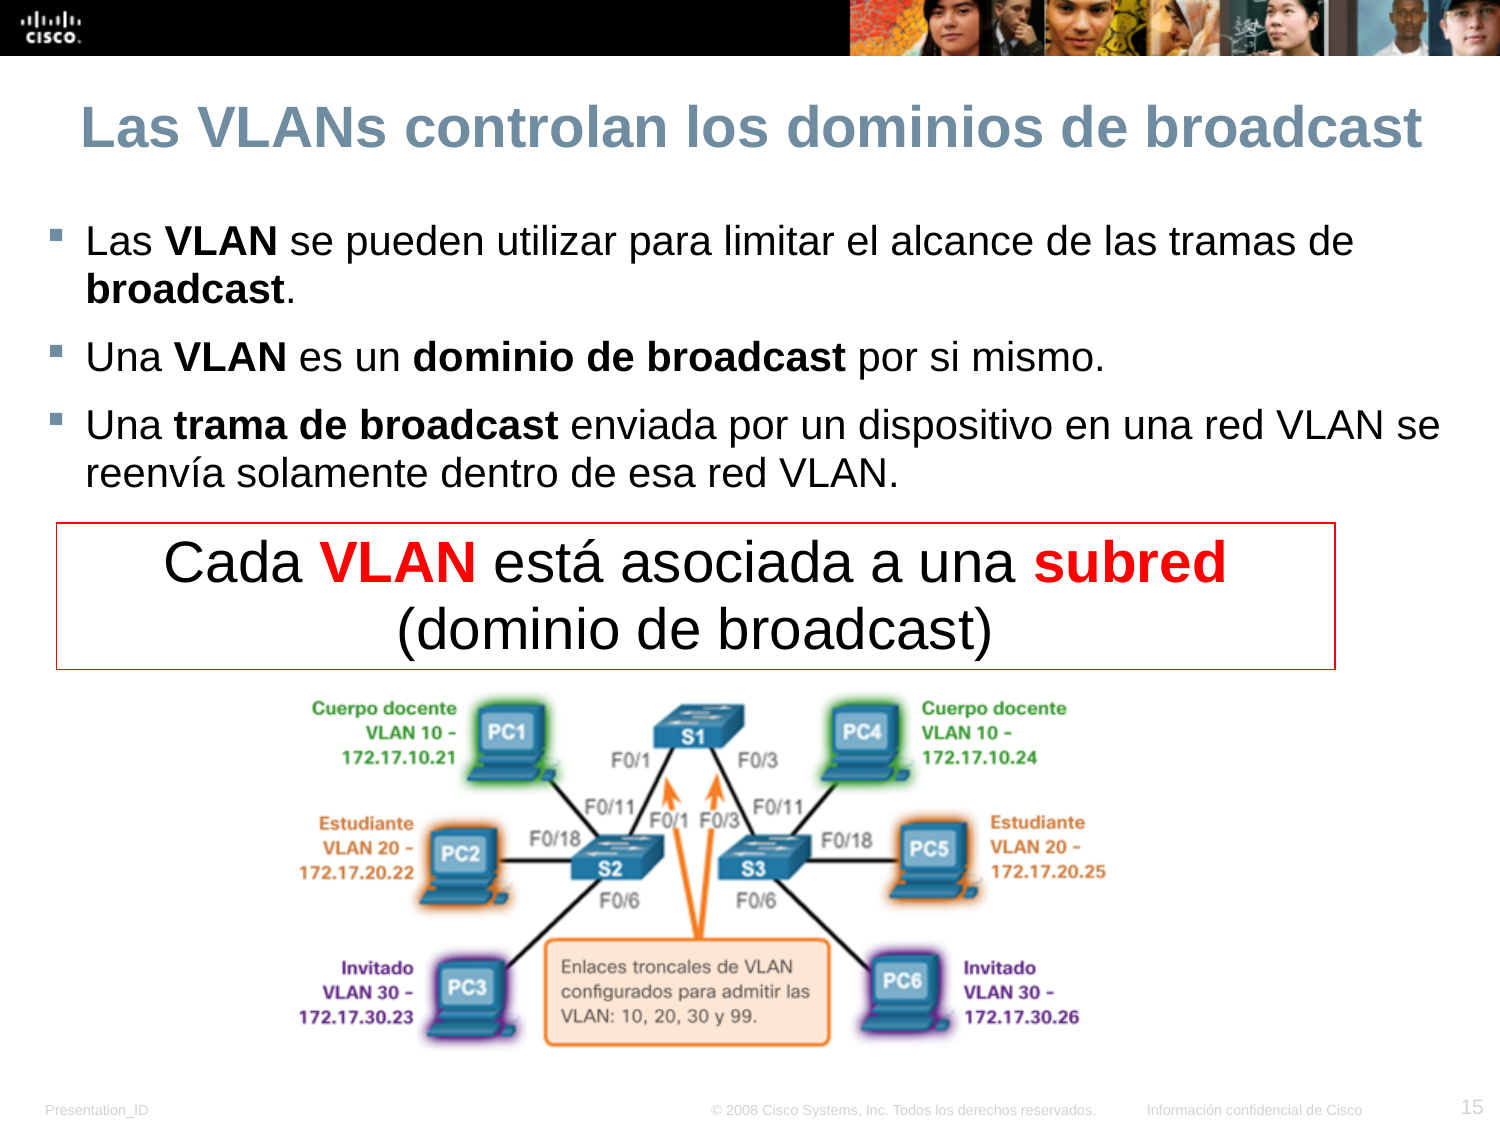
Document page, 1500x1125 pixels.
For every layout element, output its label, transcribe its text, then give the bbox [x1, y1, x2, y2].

picture [288, 687, 1129, 1060]
picture [0, 0, 1500, 56]
title Las VLANs controlan los dominios de broadcast [33, 28, 1473, 167]
text_box Cada VLAN está asociada a una subred (dominio de broadcast) [56, 523, 1335, 670]
list Las VLAN se pueden utilizar para limitar el alcance de las tramas de broadcast. Una VLAN es un dominio de broadcast por si mismo. Una trama de broadcast enviada por un dispositivo en una red VLAN se reenvía solamente dentro de esa red VLAN. [33, 211, 1470, 863]
